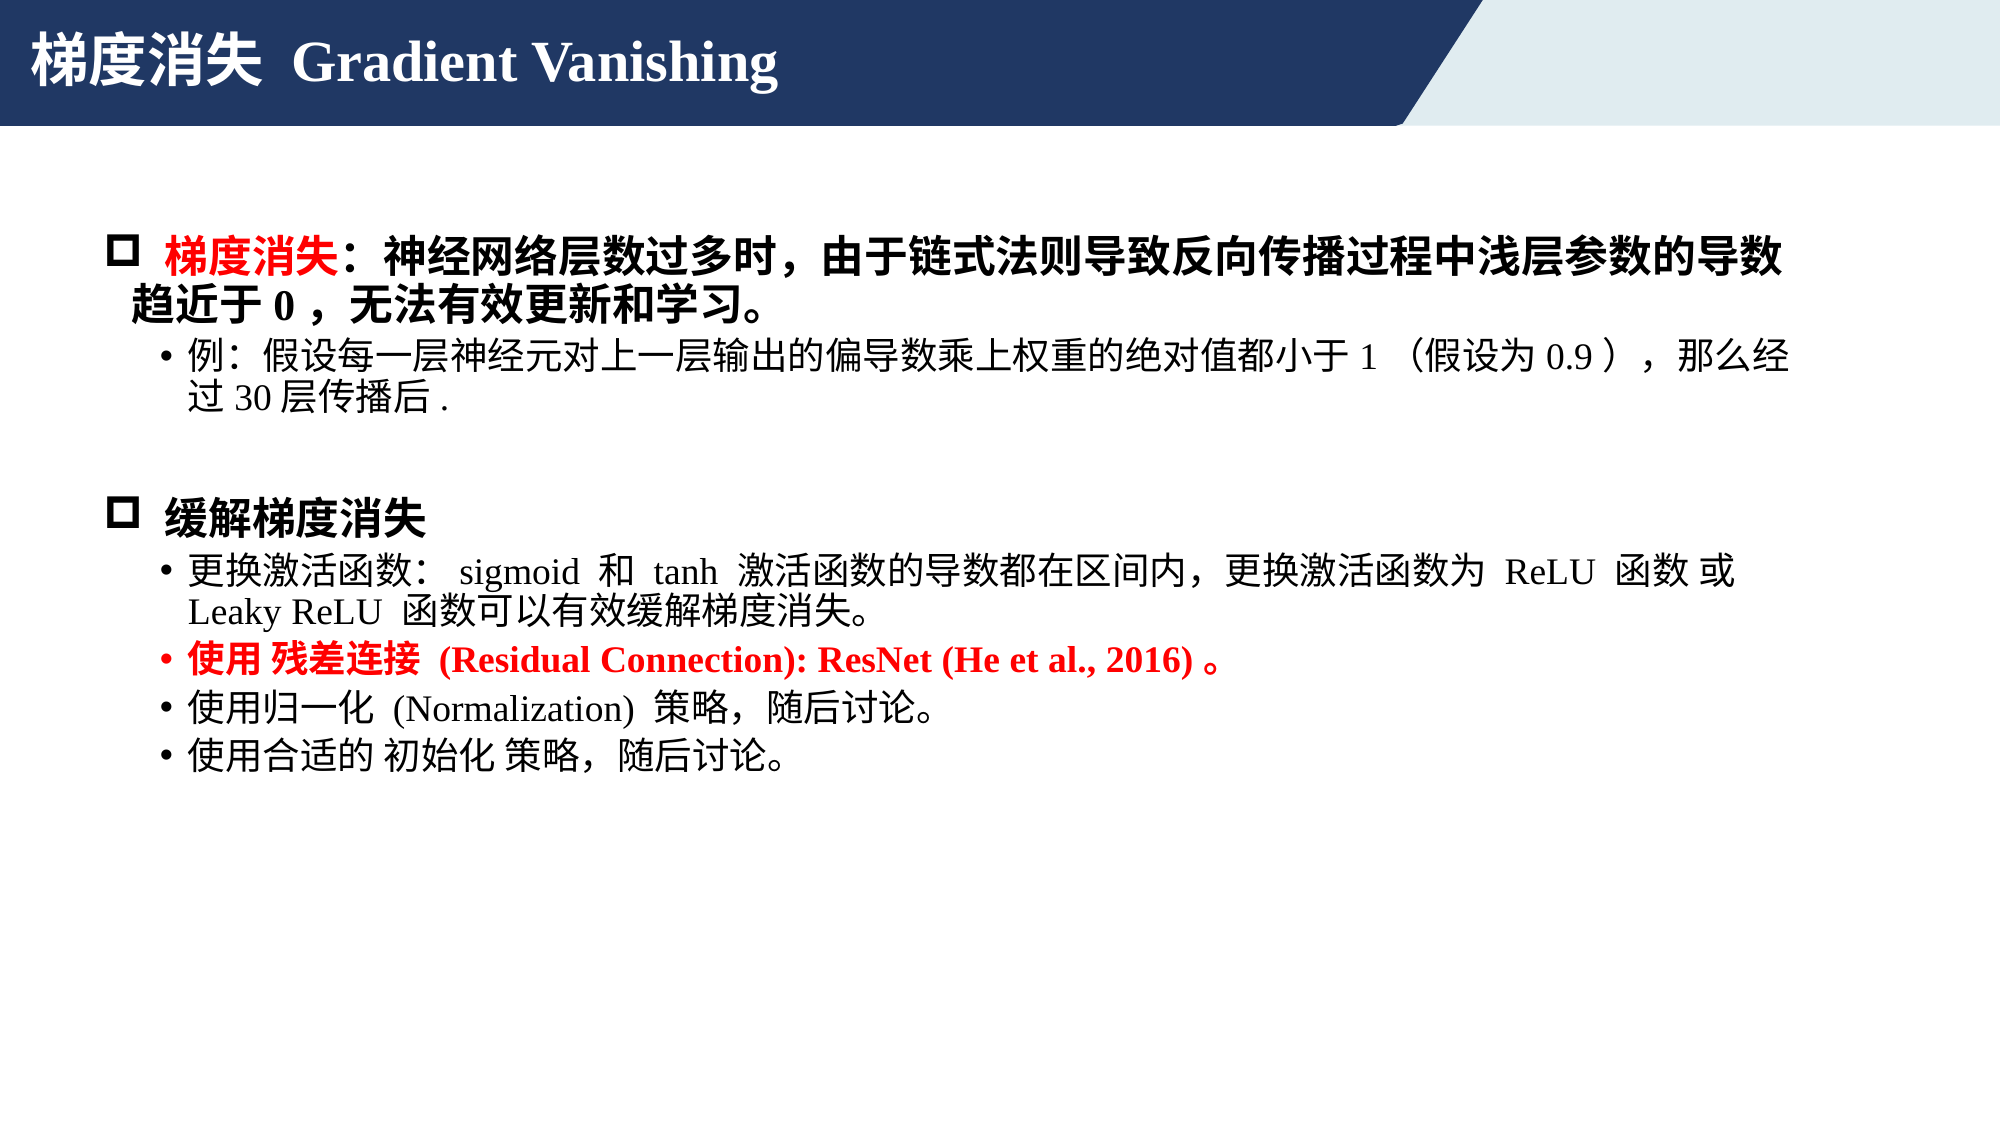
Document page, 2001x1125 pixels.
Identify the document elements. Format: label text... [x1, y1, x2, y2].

title 梯度消失 Gradient Vanishing [15, 0, 1741, 172]
